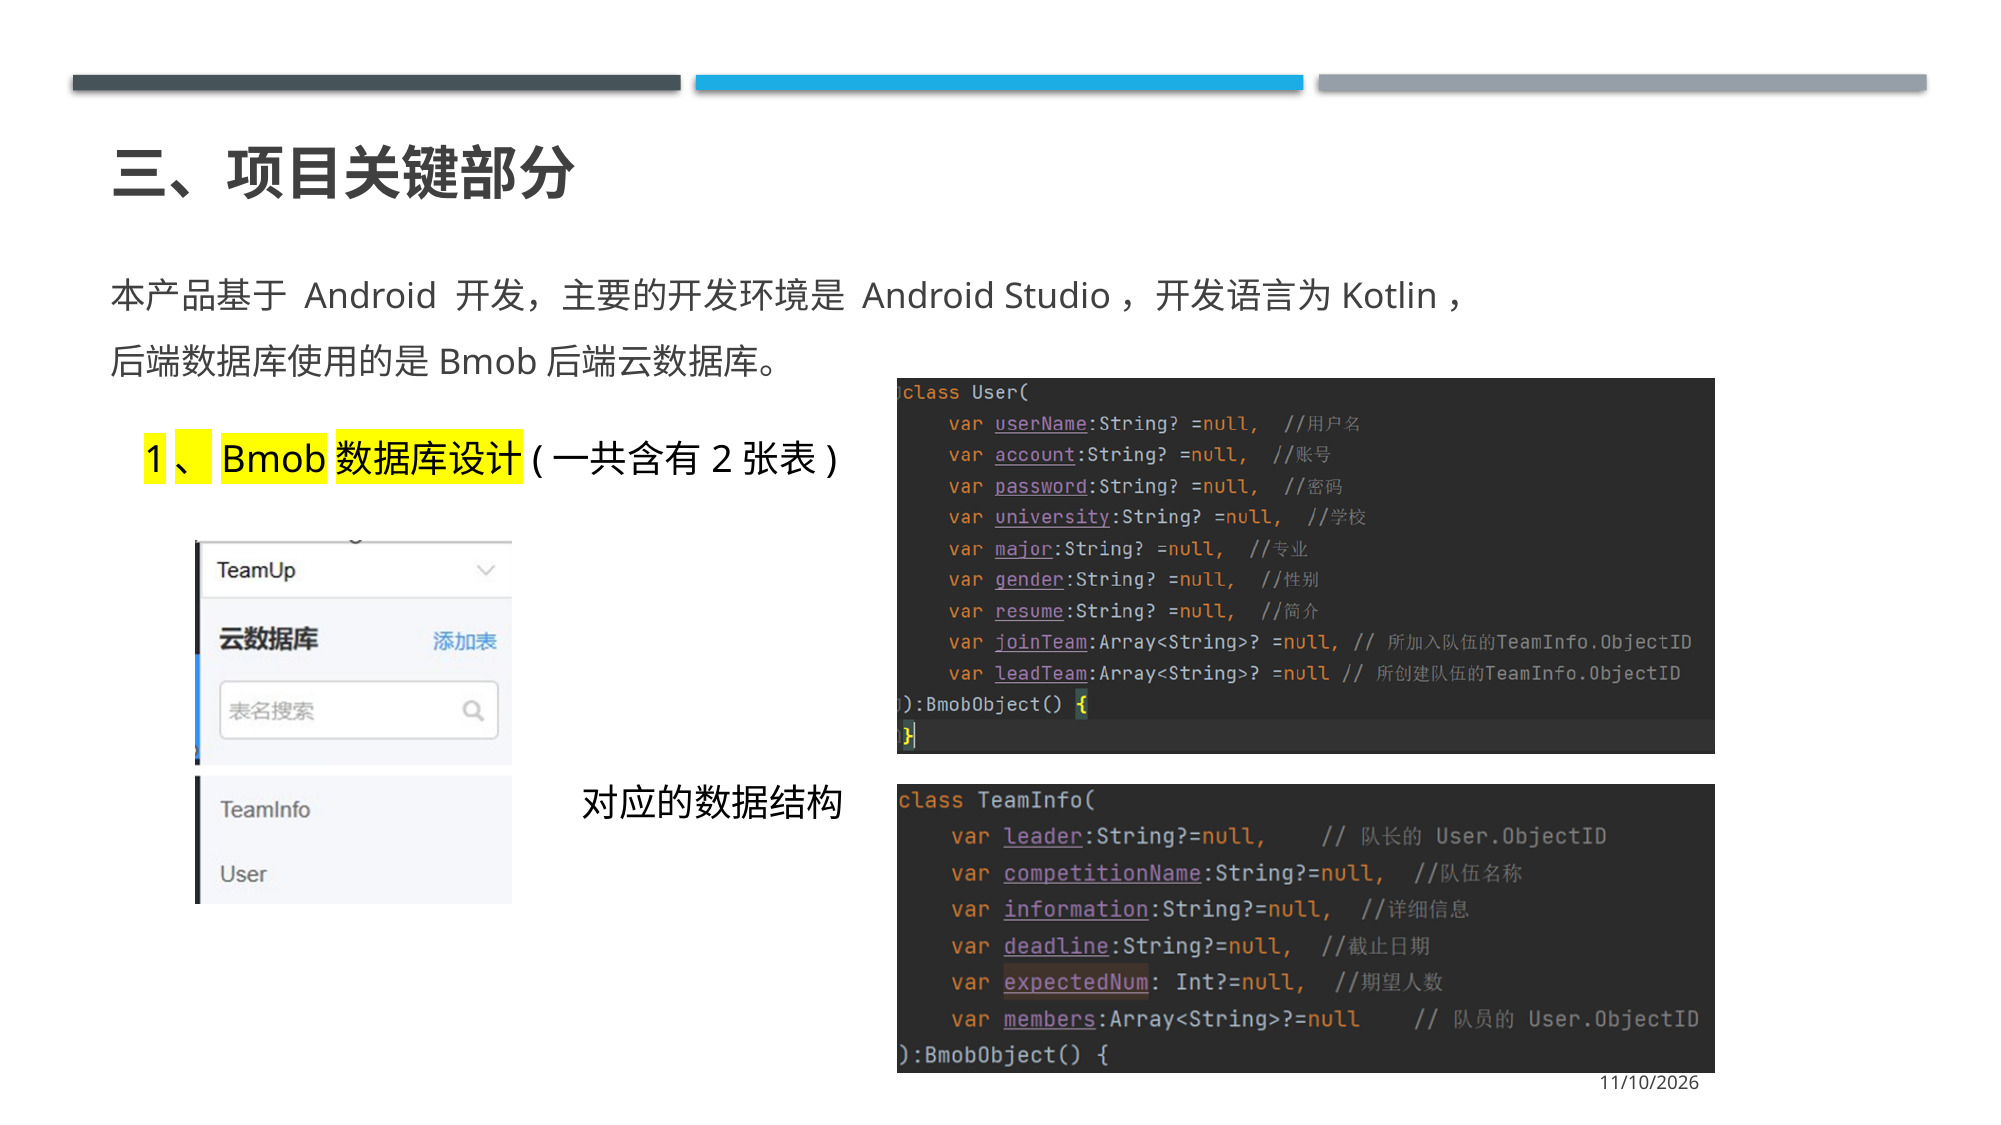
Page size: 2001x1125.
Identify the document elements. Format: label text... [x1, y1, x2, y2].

text_box 对应的数据结构 [567, 771, 1568, 831]
list 本产品基于 Android 开发，主要的开发环境是 Android Studio，开发语言为Kotlin， 后端数据库使用的是Bmob后端云数据库。 [95, 248, 1905, 402]
text_box 1、Bmob数据库设计(一共含有2张表) [129, 427, 890, 488]
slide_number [1247, 1079, 1715, 1114]
picture [194, 539, 512, 904]
picture [896, 377, 1715, 755]
picture [896, 784, 1715, 1073]
title 三、项目关键部分 [95, 115, 1905, 214]
